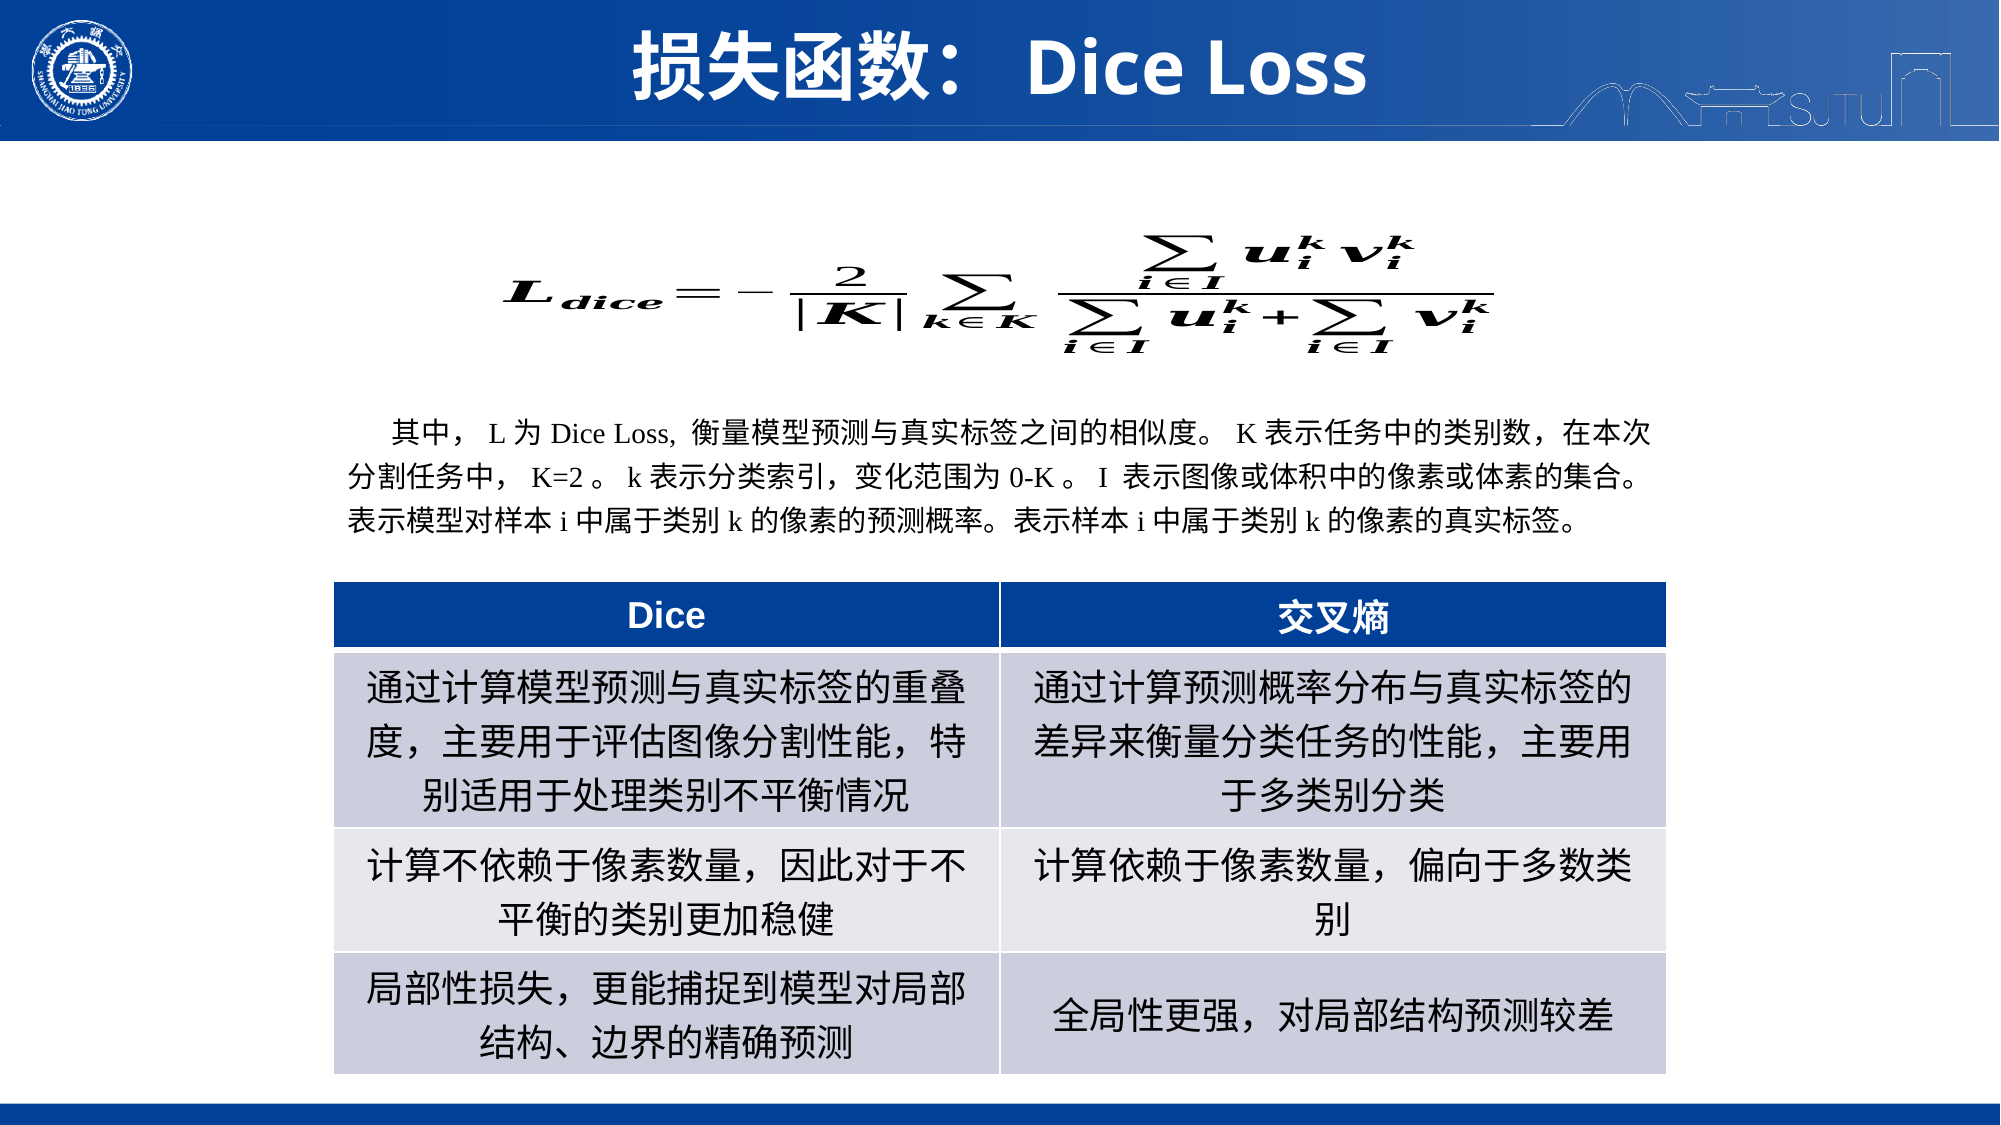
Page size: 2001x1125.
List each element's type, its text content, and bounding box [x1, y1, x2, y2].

table_cell 计算依赖于像素数量，偏向于多数类别 [1001, 829, 1666, 951]
table_cell 局部性损失，更能捕捉到模型对局部结构、边界的精确预测 [334, 953, 999, 1074]
table_cell 全局性更强，对局部结构预测较差 [1001, 953, 1666, 1074]
table_header Dice [334, 582, 999, 647]
table_header 交叉熵 [1001, 582, 1666, 647]
table_cell 计算不依赖于像素数量，因此对于不平衡的类别更加稳健 [334, 829, 999, 951]
table_cell 通过计算预测概率分布与真实标签的差异来衡量分类任务的性能，主要用于多类别分类 [1001, 653, 1666, 827]
table_cell 通过计算模型预测与真实标签的重叠度，主要用于评估图像分割性能，特别适用于处理类别不平衡情况 [334, 653, 999, 827]
list 损失函数：Dice Loss [1, 0, 1999, 141]
